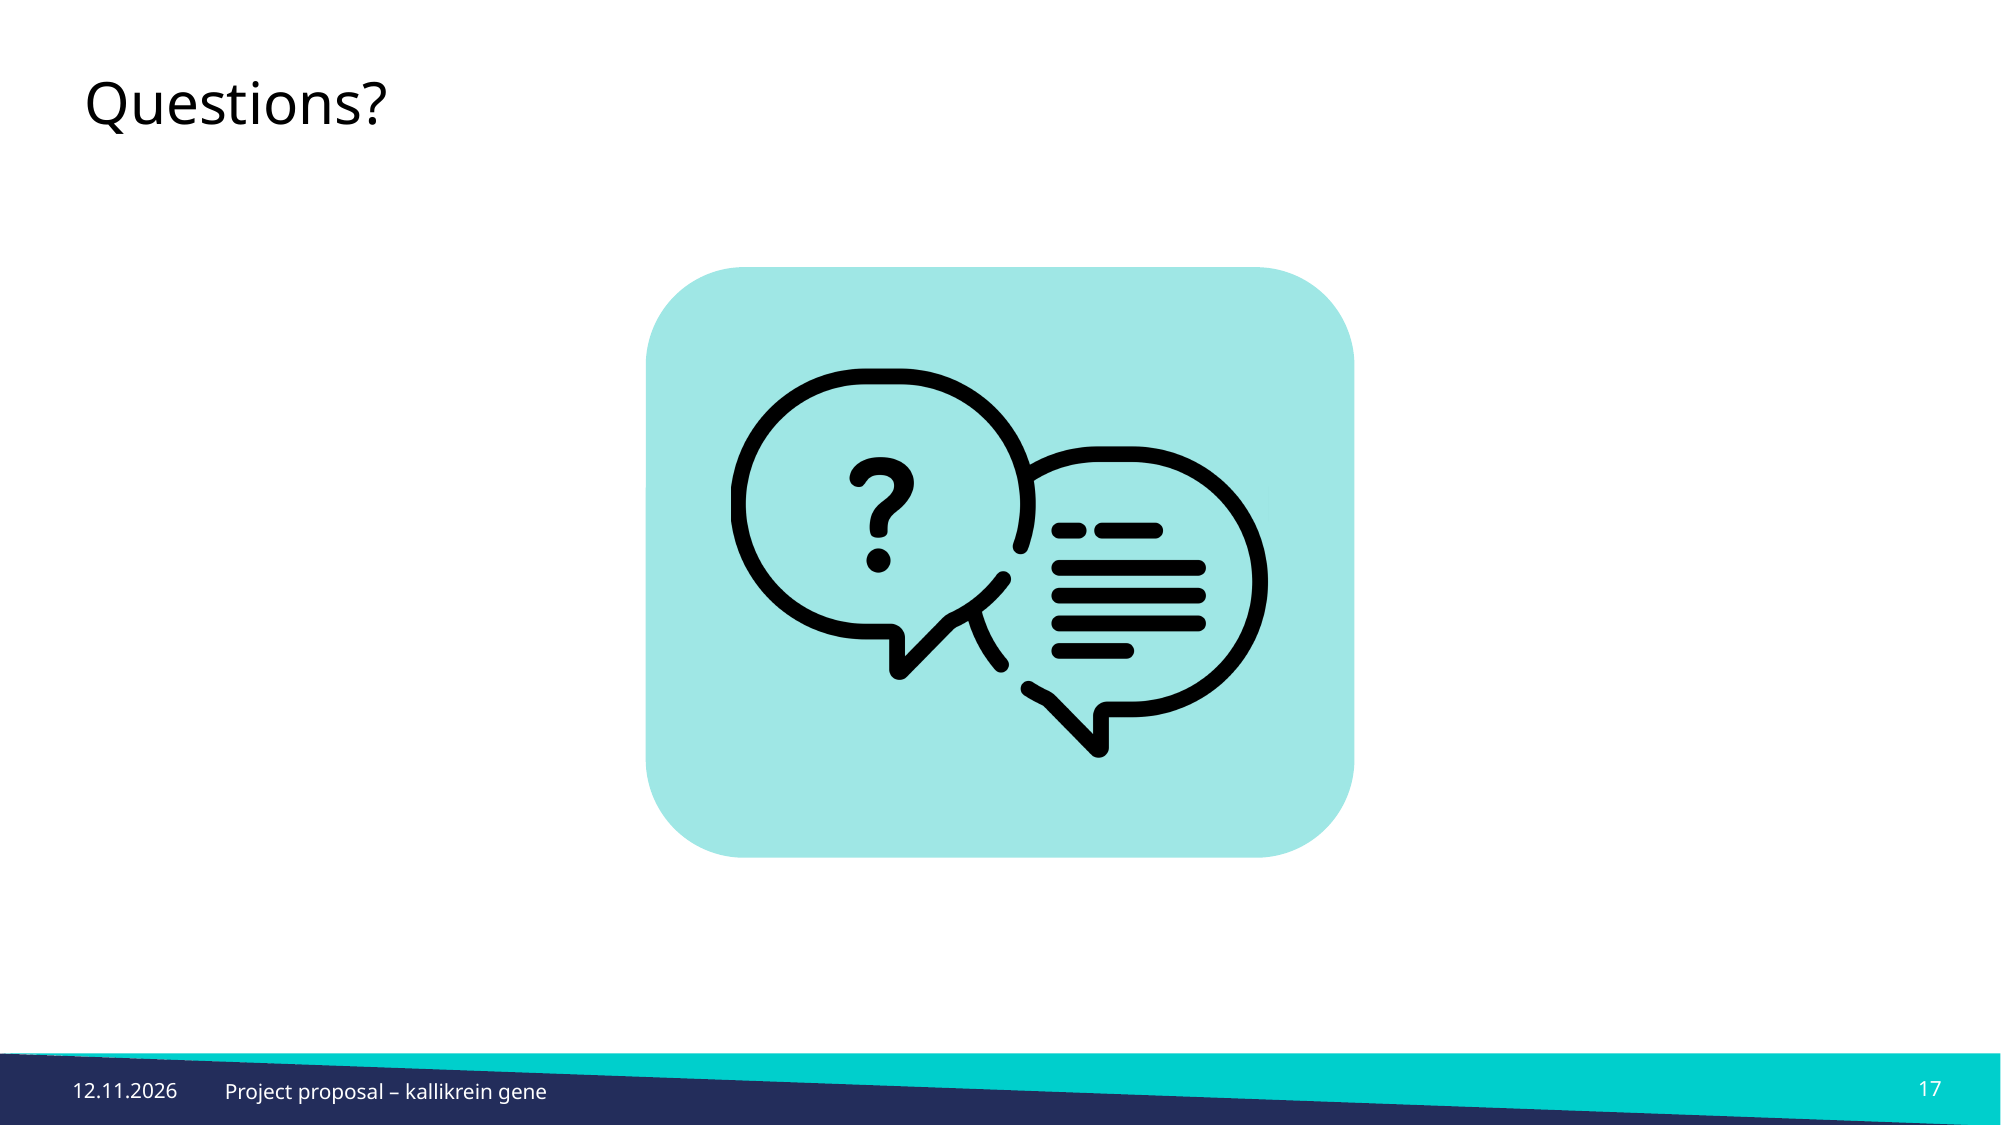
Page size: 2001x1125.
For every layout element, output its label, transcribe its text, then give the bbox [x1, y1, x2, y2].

title Questions? [69, 56, 1931, 146]
text_box 19.07.21 [57, 1069, 211, 1112]
text_box [645, 267, 1355, 858]
picture [731, 293, 1269, 832]
text_box Project proposal – kallikrein gene [210, 1071, 748, 1121]
text_box 17 [1900, 1068, 1959, 1125]
